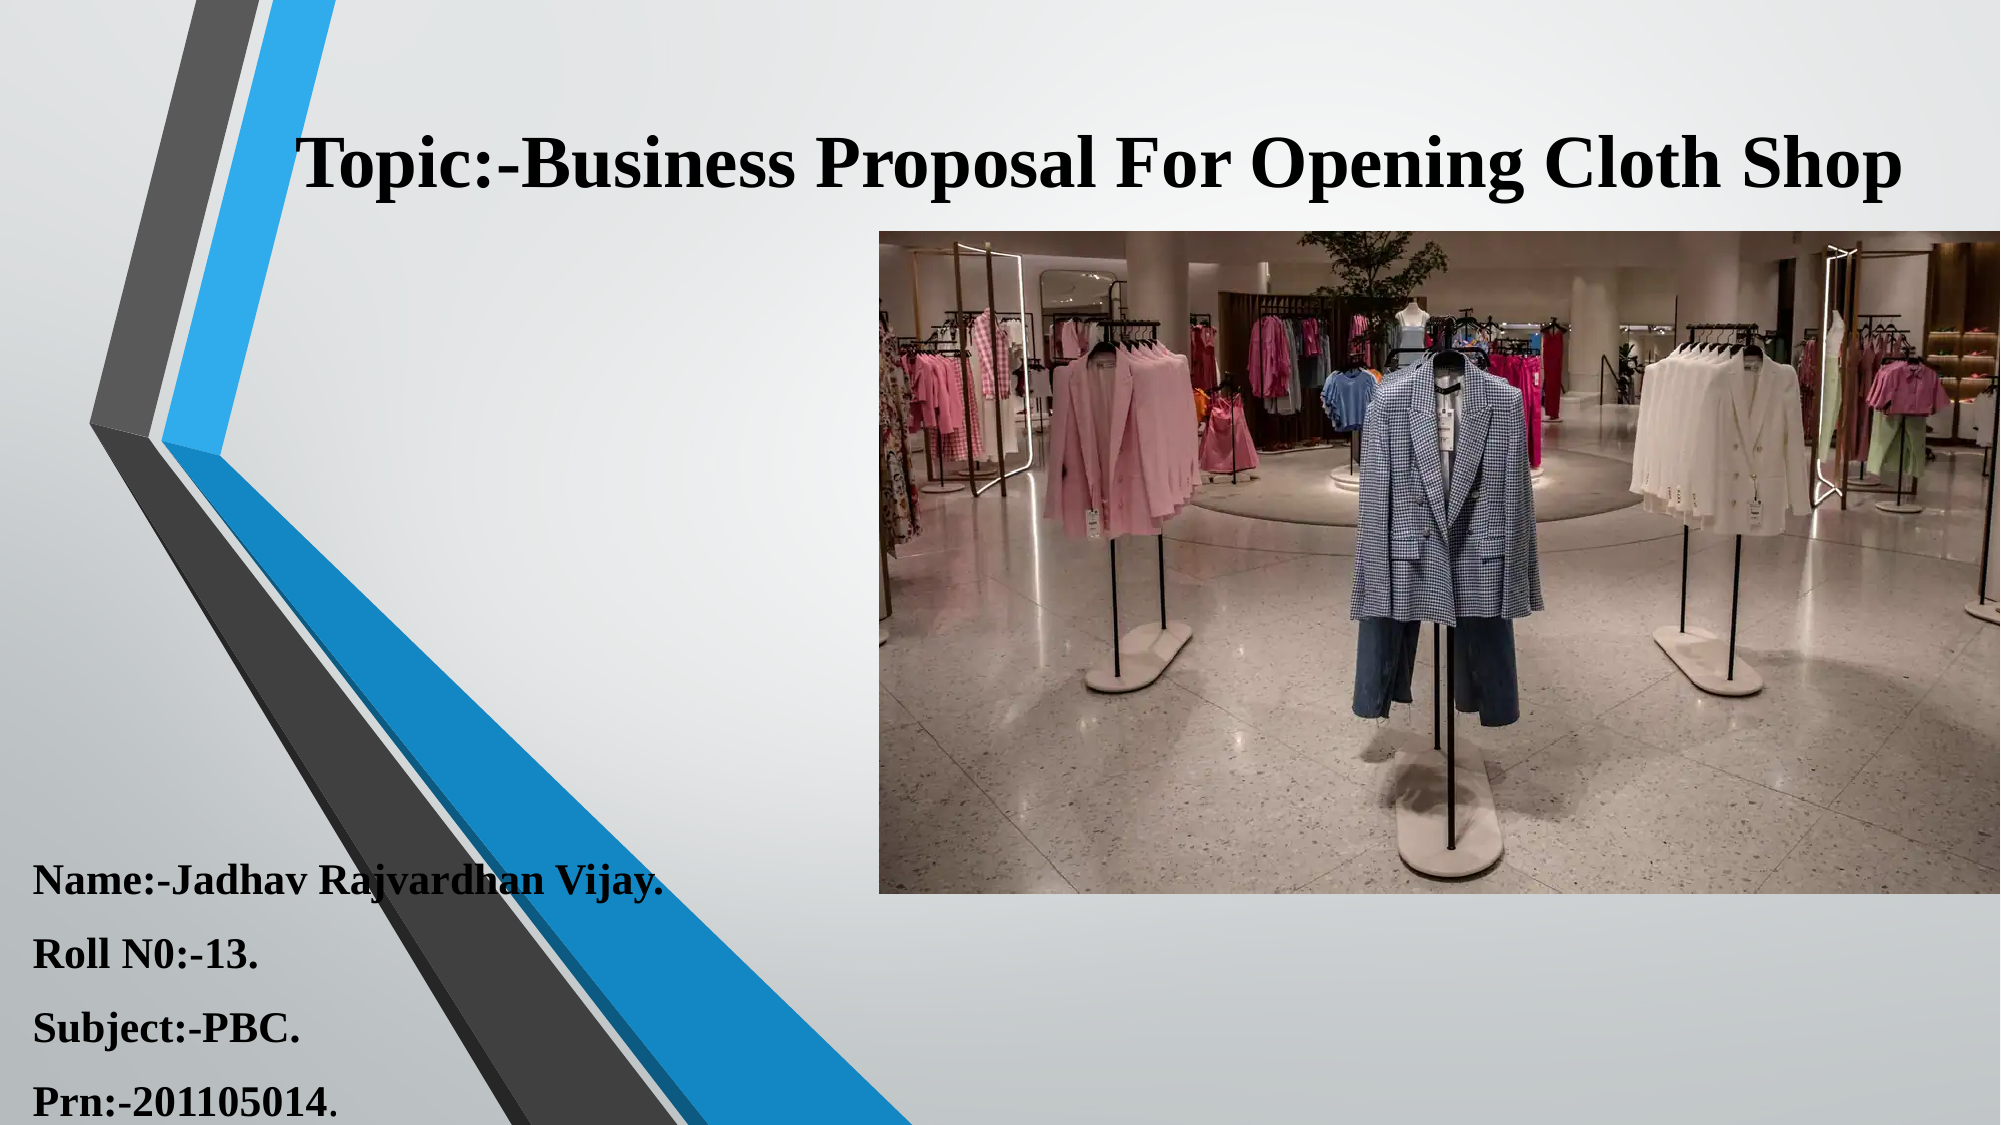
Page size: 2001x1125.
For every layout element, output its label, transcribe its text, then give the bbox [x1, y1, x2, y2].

subtitle Name:-Jadhav Rajvardhan Vijay. Roll N0:-13. Subject:-PBC. Prn:-201105014. [17, 843, 1164, 1125]
title Topic:-Business Proposal For Opening Cloth Shop [75, 0, 1958, 211]
picture [879, 231, 2000, 894]
